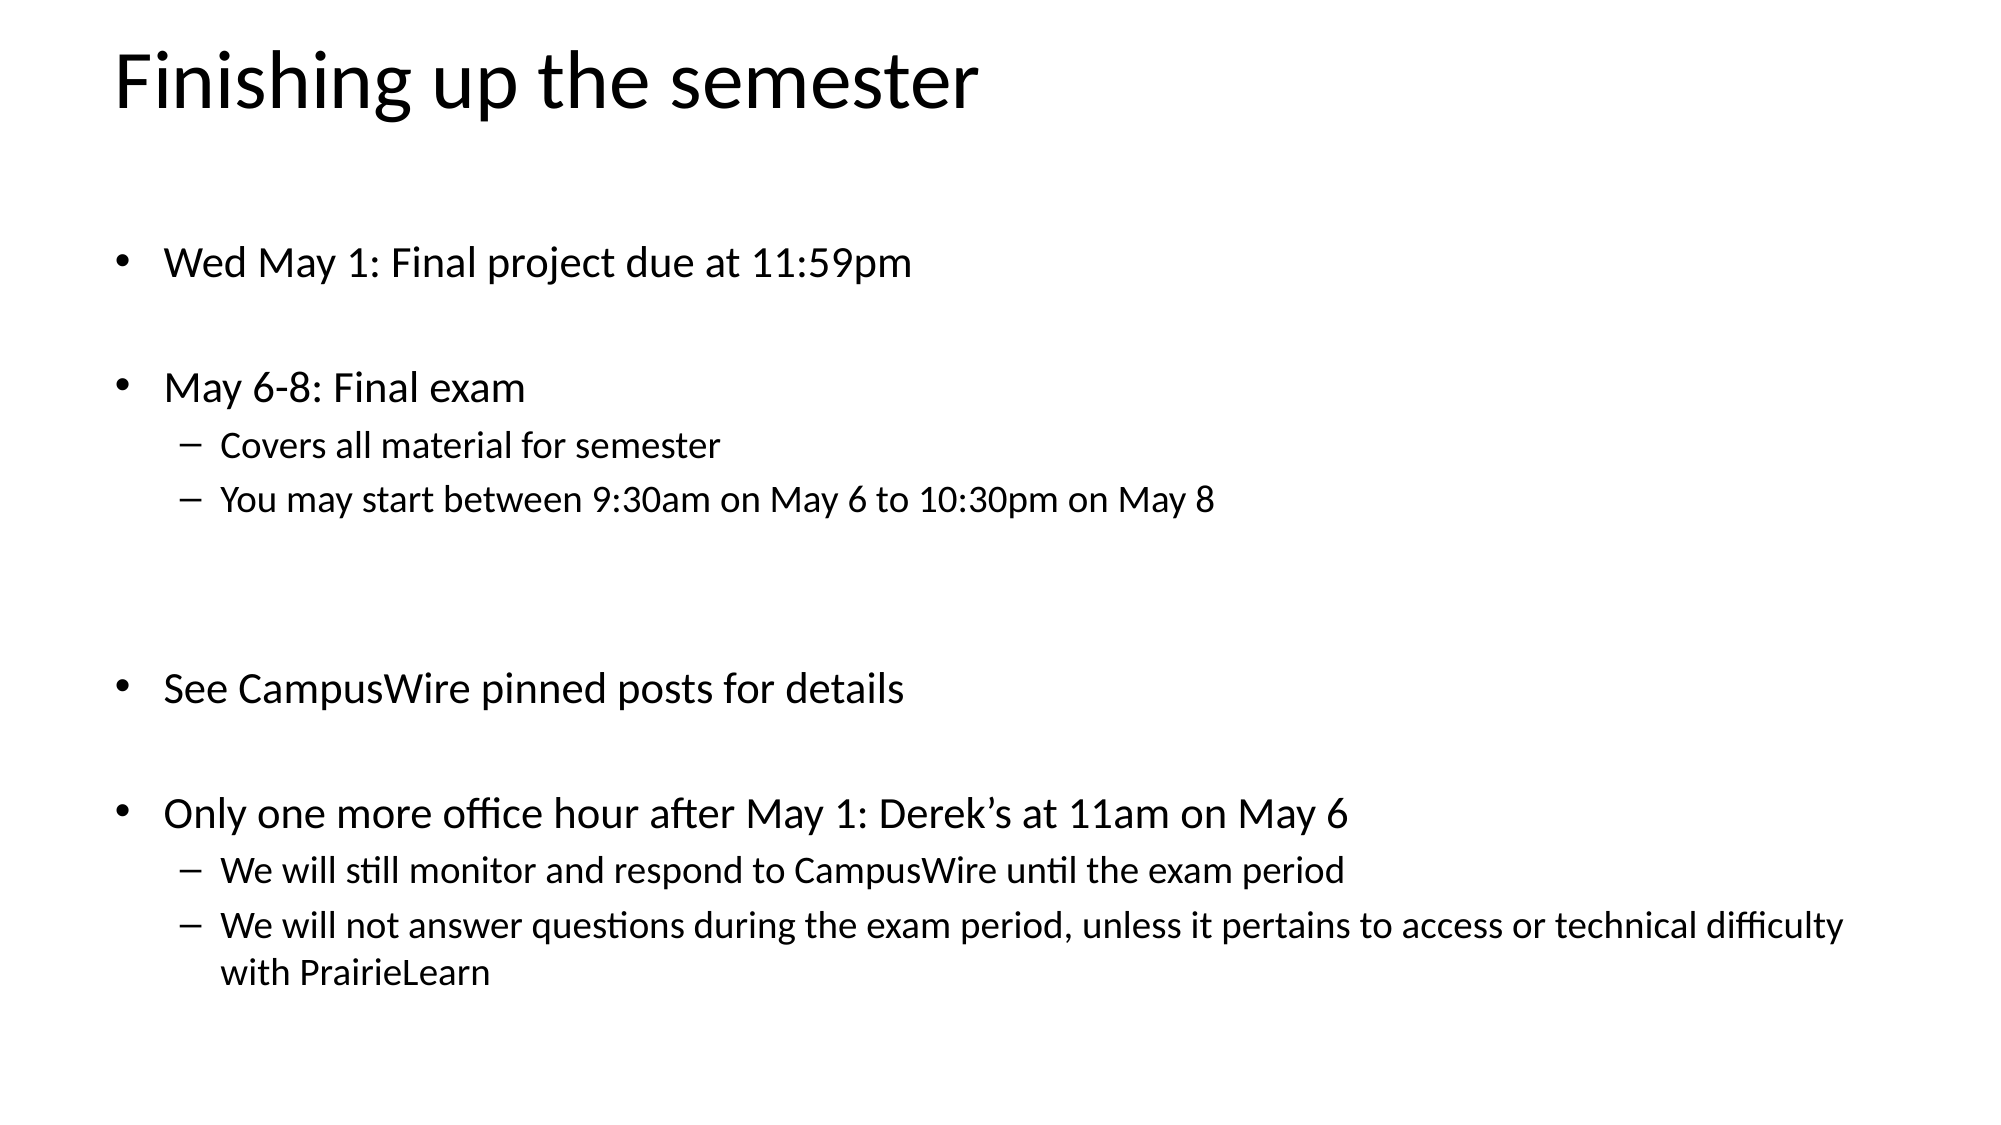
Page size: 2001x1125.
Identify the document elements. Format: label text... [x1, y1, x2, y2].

title Finishing up the semester [99, 0, 1900, 150]
list Wed May 1: Final project due at 11:59pm May 6-8: Final exam Covers all material for semester You may start between 9:30am on May 6 to 10:30pm on May 8 See CampusWire pinned posts for details Only one more office hour after May 1: Derek’s at 11am on May 6 We will still monitor and respond to CampusWire until the exam period We will not answer questions during the exam period, unless it pertains to access or technical difficulty with PrairieLearn [99, 162, 1900, 1005]
